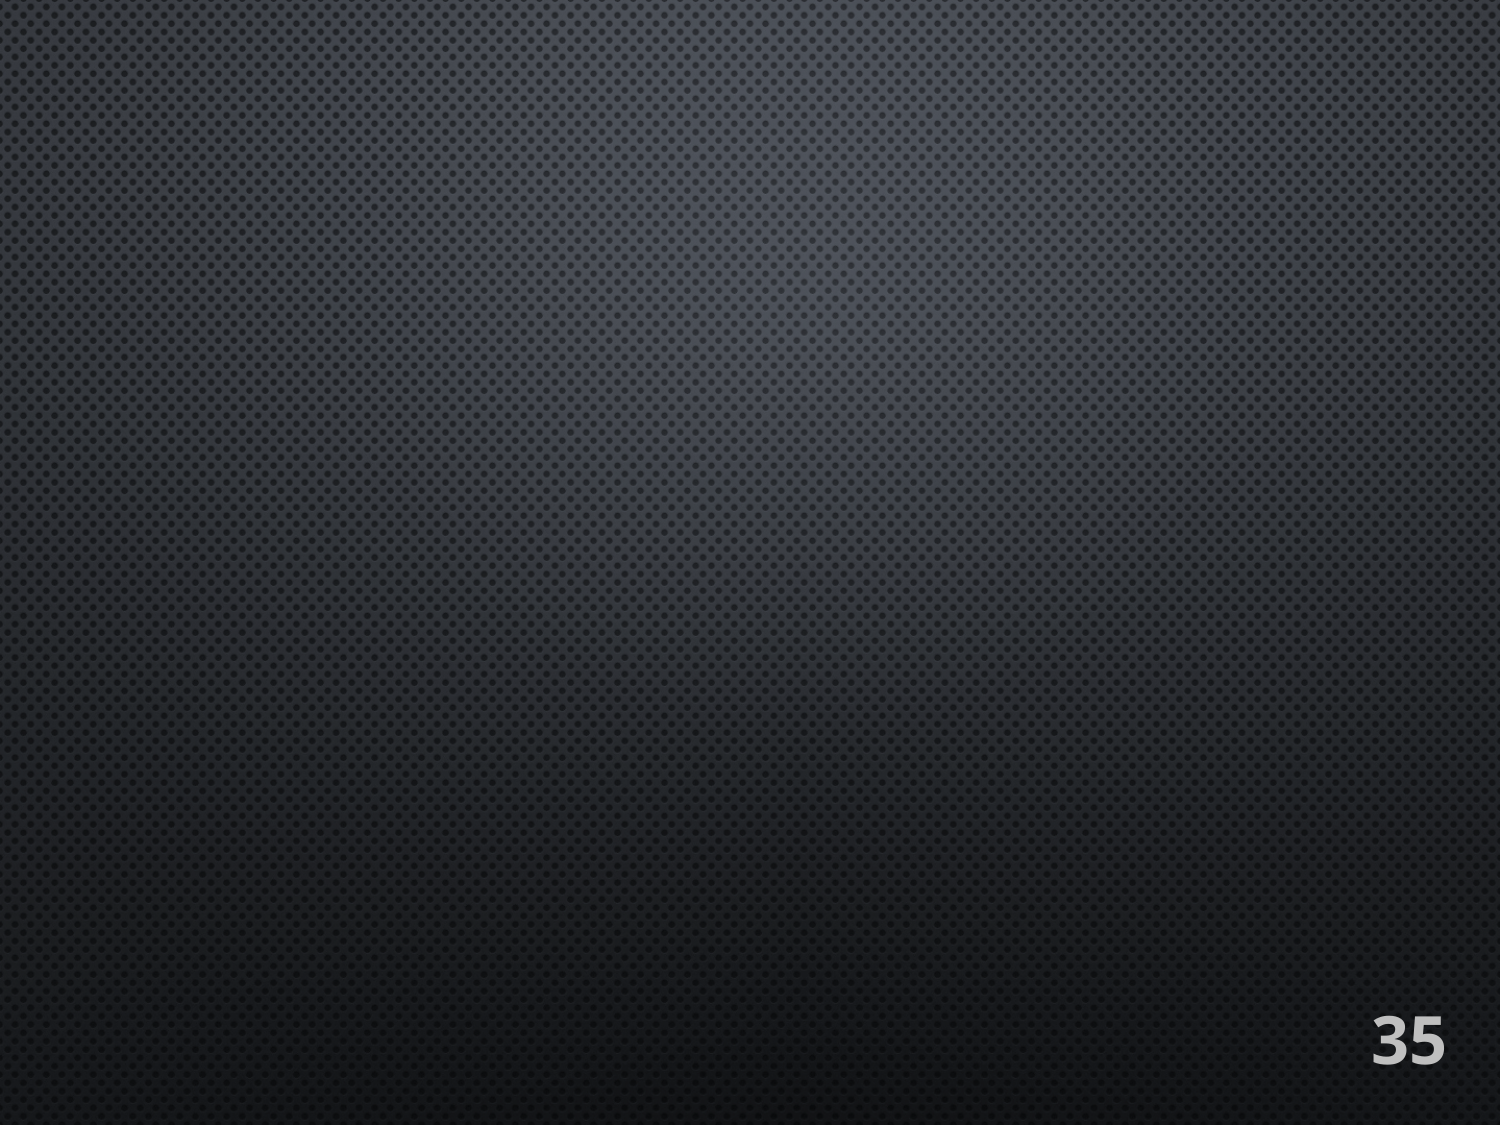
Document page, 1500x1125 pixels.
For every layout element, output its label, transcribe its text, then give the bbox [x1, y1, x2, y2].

slide_number 35 [1268, 1013, 1463, 1074]
